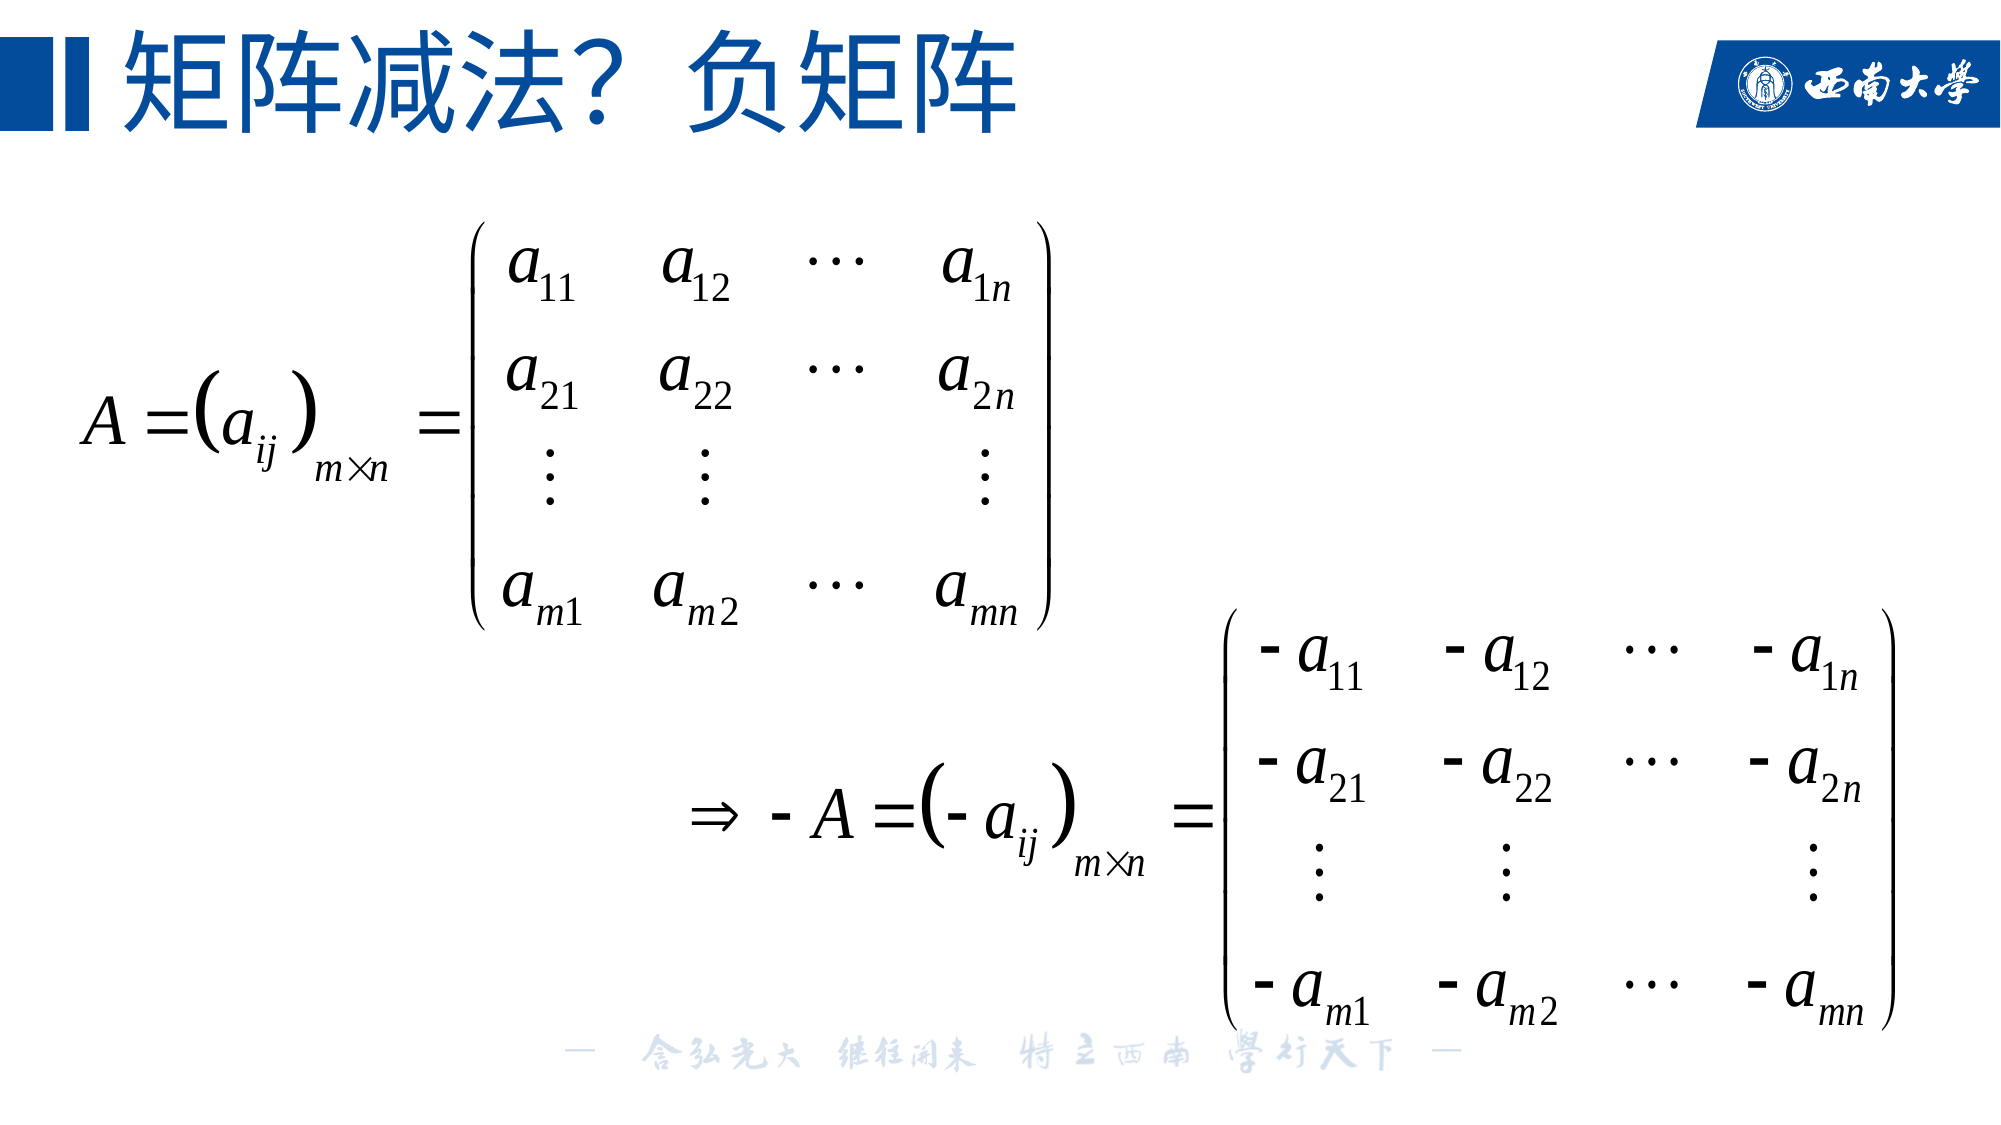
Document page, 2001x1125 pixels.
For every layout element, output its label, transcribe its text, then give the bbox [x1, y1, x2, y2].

title 矩阵减法？负矩阵 [108, 31, 1697, 145]
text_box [67, 204, 1073, 649]
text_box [680, 591, 1917, 1050]
